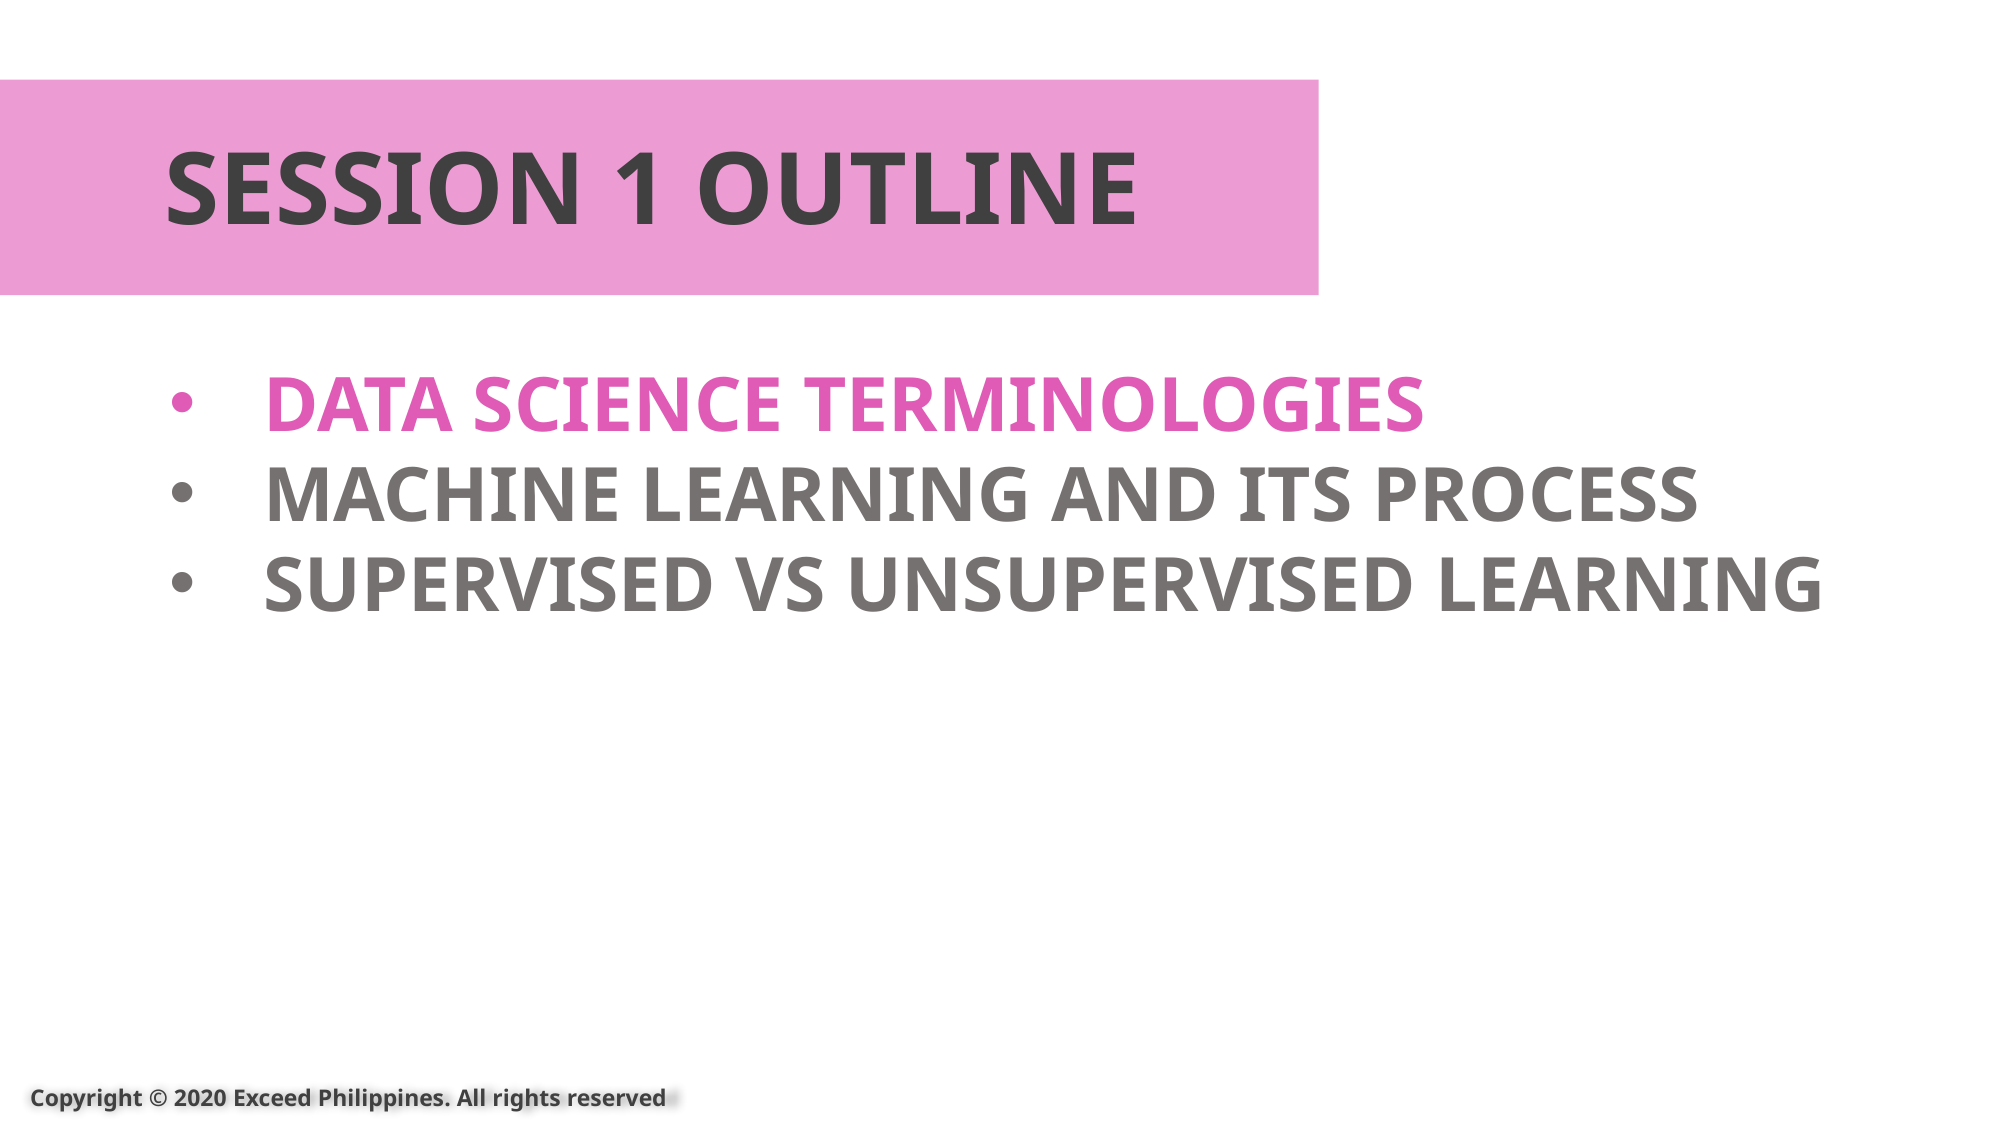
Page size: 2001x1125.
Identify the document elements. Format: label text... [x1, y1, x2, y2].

text_box Copyright © 2020 Exceed Philippines. All rights reserved [15, 1075, 1260, 1118]
text_box SESSION 1 OUTLINE [149, 117, 1316, 253]
text_box DATA SCIENCE TERMINOLOGIES MACHINE LEARNING AND ITS PROCESS SUPERVISED VS UNSUPERVISED LEARNING [154, 349, 1869, 635]
text_box [0, 79, 1320, 296]
